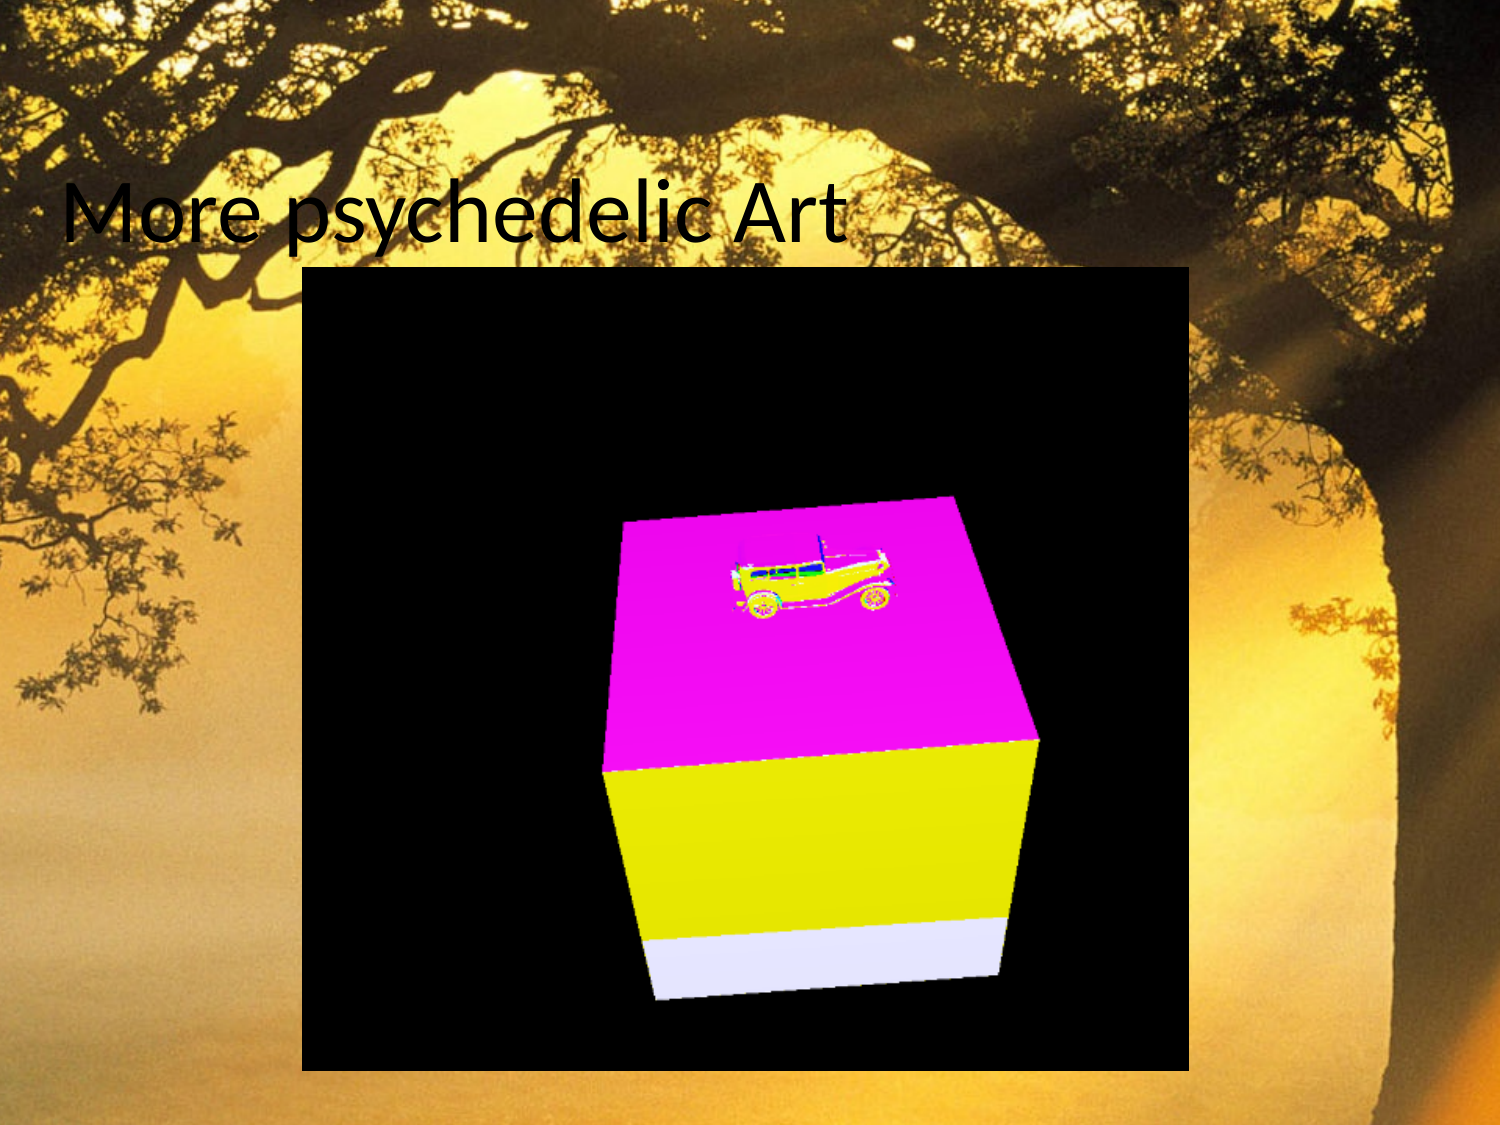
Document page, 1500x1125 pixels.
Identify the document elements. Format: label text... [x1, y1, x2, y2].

text_box More psychedelic Art [44, 112, 1395, 300]
picture [0, 0, 1500, 1125]
